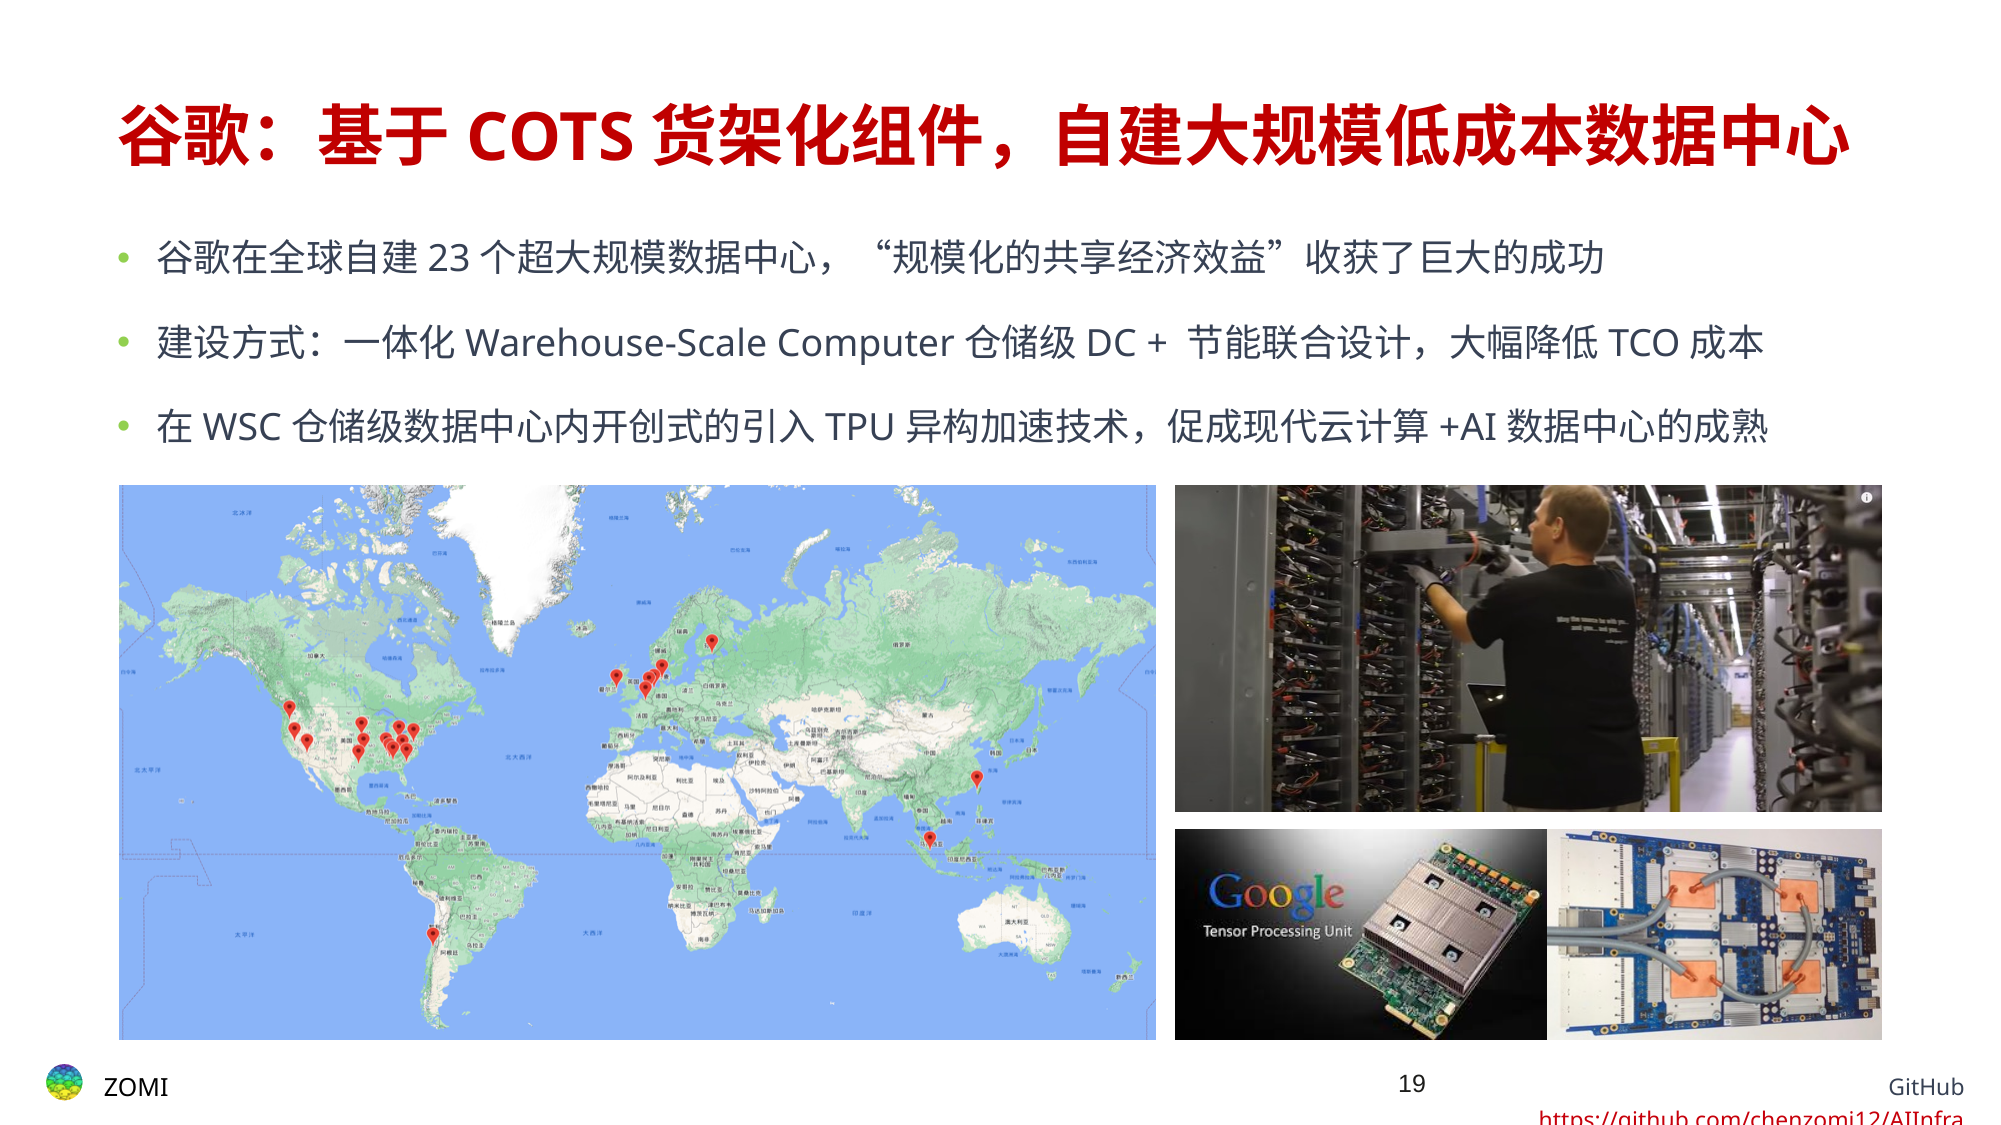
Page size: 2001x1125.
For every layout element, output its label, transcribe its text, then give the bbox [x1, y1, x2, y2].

picture [47, 1065, 82, 1100]
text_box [119, 484, 1882, 1040]
list 谷歌在全球自建23个超大规模数据中心，“规模化的共享经济效益”收获了巨大的成功 建设方式：一体化Warehouse-Scale Computer仓储级DC + 节能联合设计，大幅降低TCO成本 在WSC仓储级数据中心内开创式的引入TPU异构加速技术，促成现代云计算+AI数据中心的成熟 [102, 204, 1901, 1043]
title 谷歌：基于COTS货架化组件，自建大规模低成本数据中心 [102, 85, 1901, 183]
